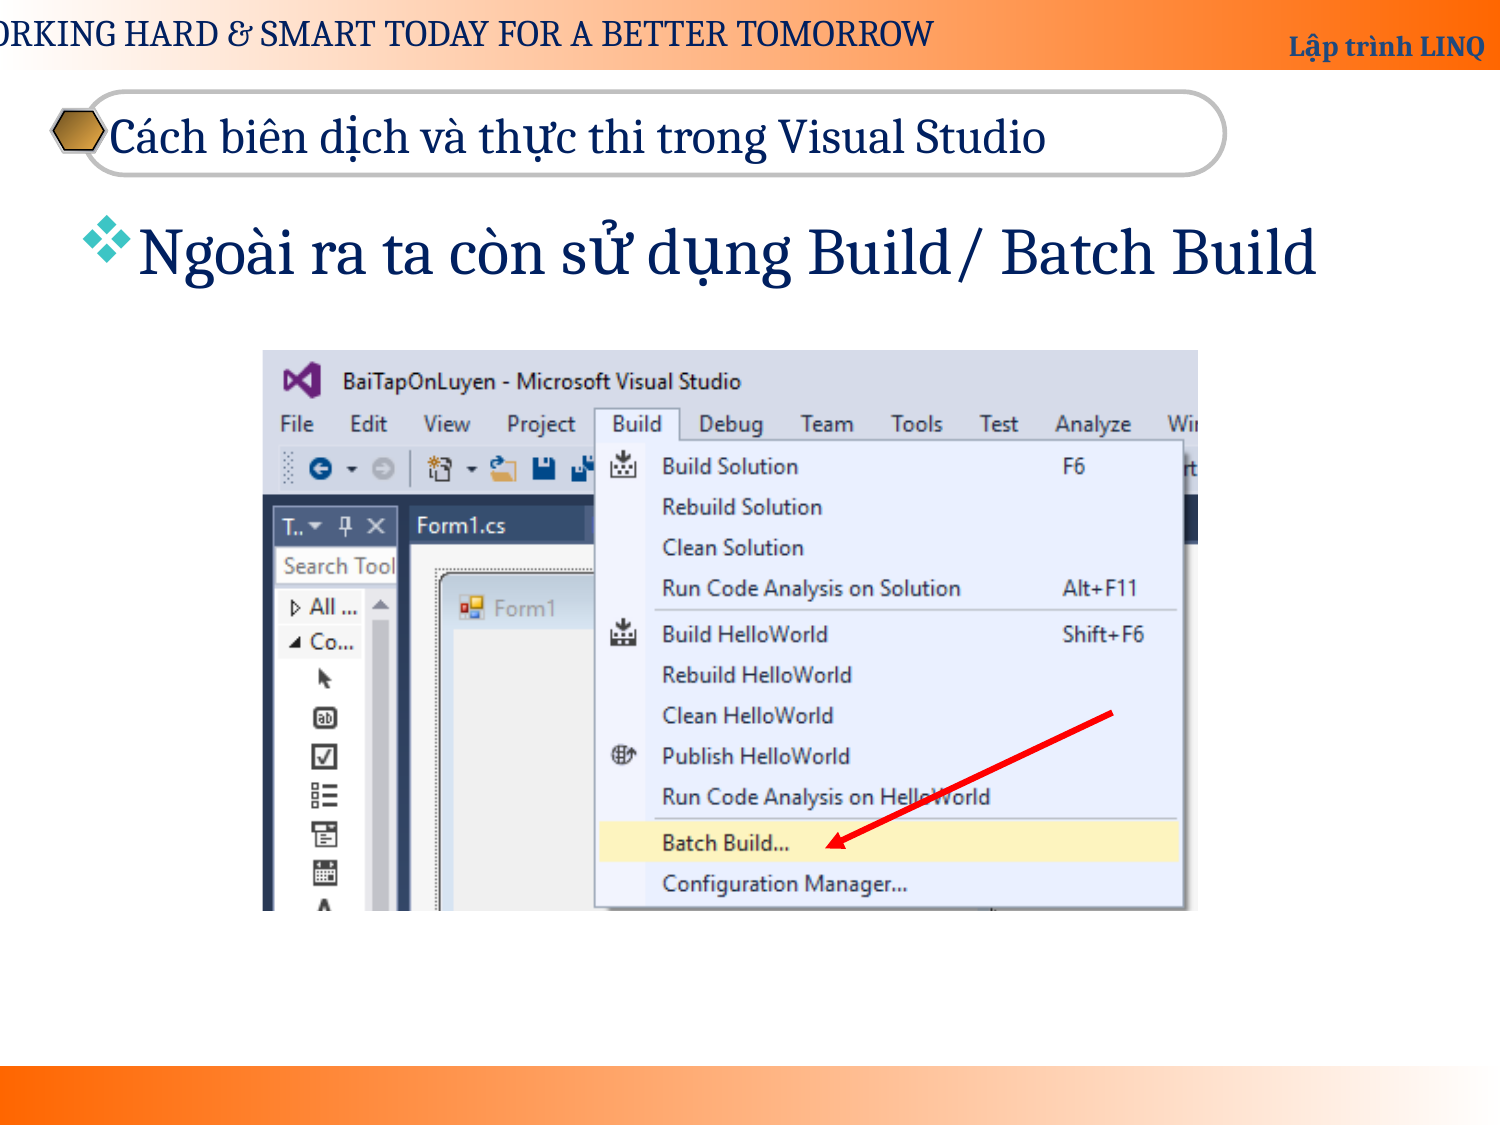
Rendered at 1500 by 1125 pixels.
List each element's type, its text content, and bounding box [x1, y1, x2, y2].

text_box Ngoài ra ta còn sử dụng Build/ Batch Build [62, 199, 1450, 849]
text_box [49, 91, 1226, 176]
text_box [824, 712, 1113, 849]
picture [262, 349, 1199, 912]
